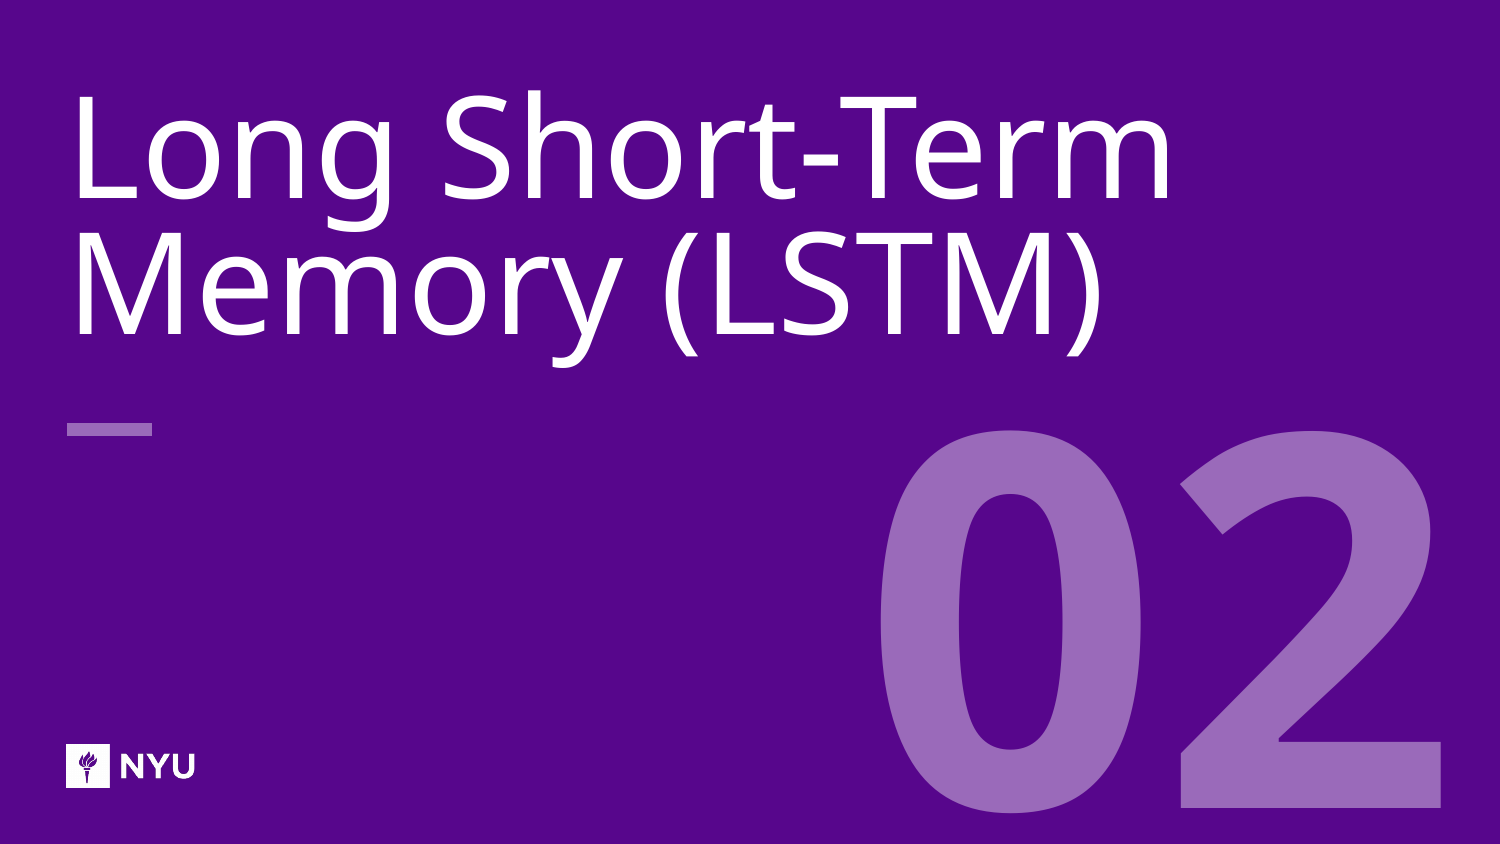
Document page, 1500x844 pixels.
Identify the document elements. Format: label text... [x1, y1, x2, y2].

text_box 02 [713, 272, 1474, 844]
title Long Short-Term Memory (LSTM) [51, 75, 1450, 378]
picture [66, 744, 195, 788]
